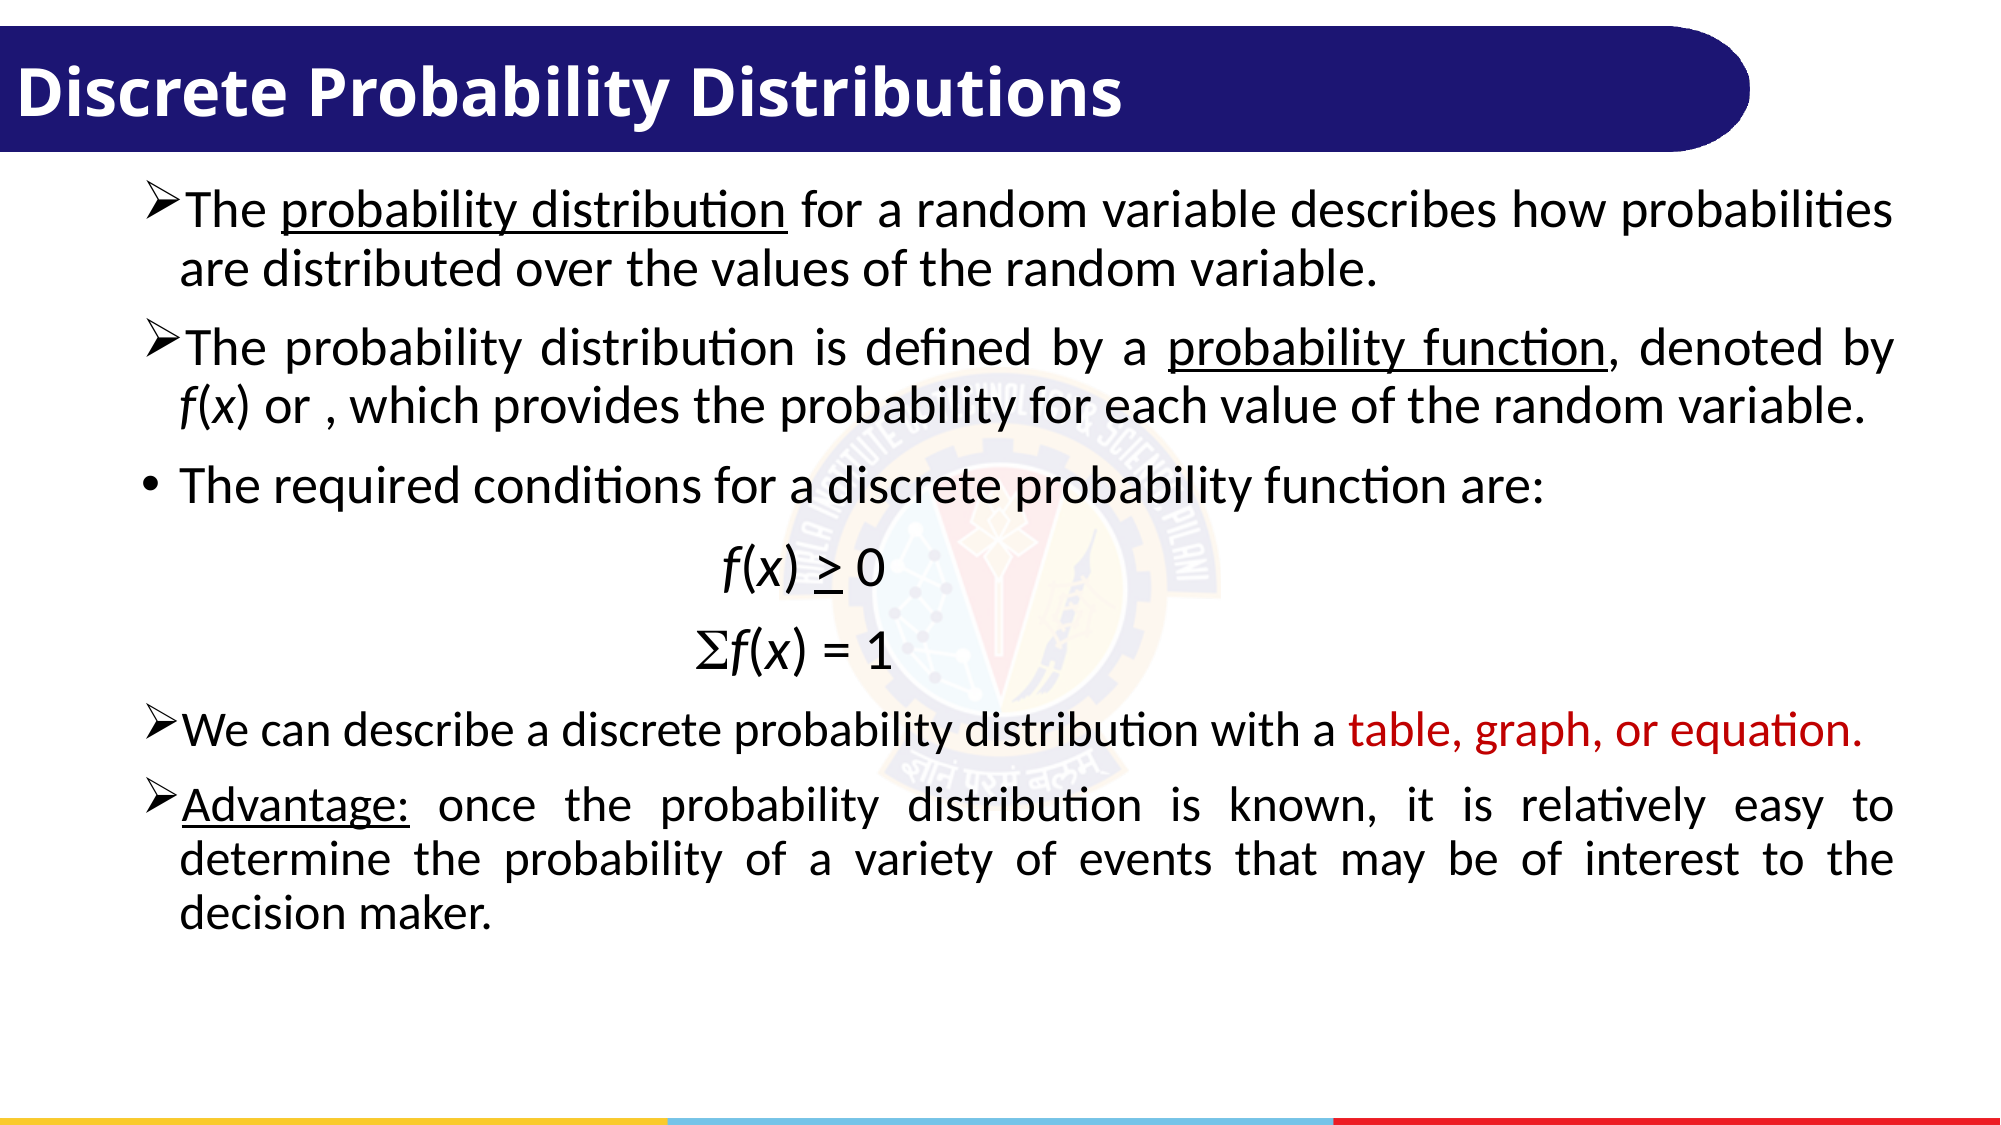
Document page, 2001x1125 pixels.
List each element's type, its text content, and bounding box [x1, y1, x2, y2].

text_box Discrete Probability Distributions [0, 43, 1192, 146]
picture [0, 26, 1750, 152]
picture [0, 1118, 2000, 1125]
